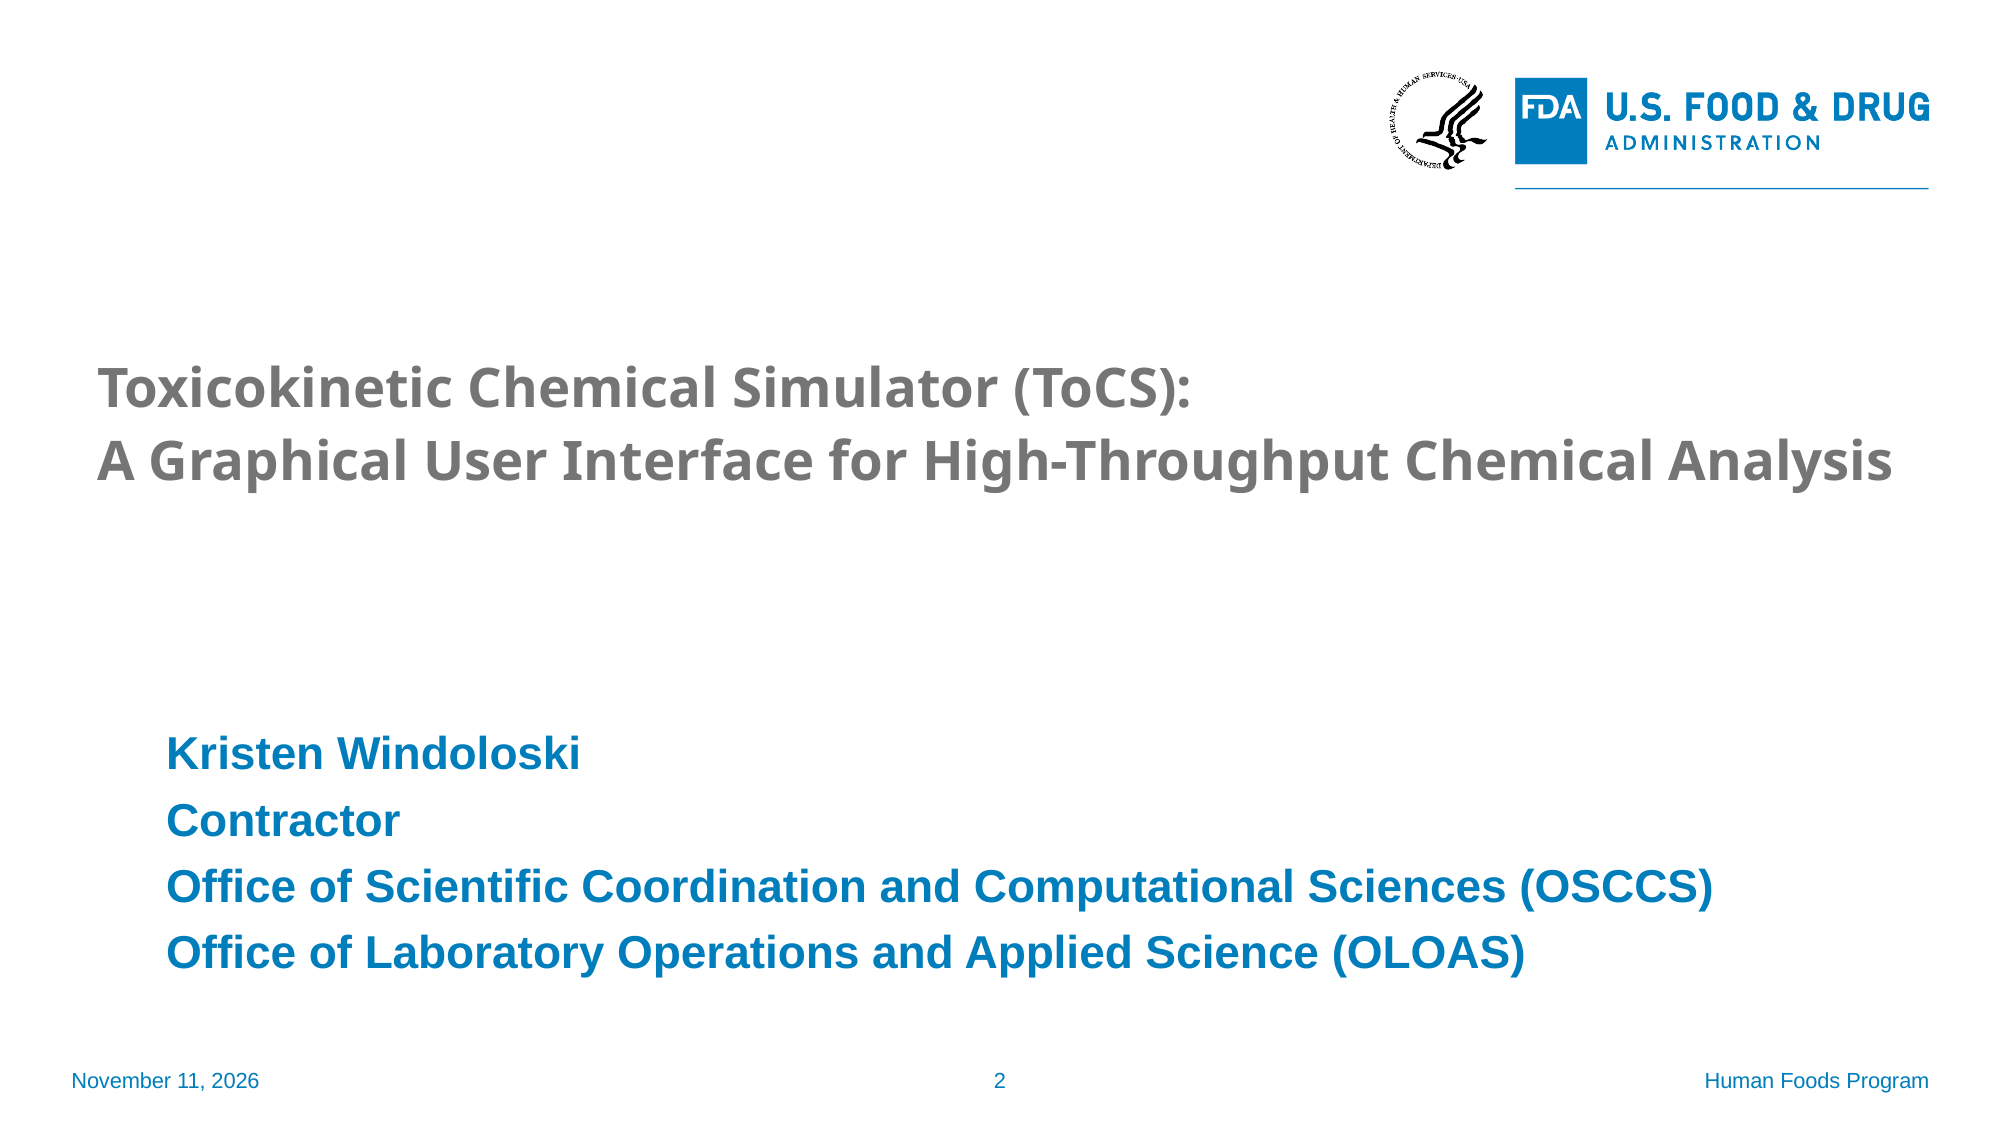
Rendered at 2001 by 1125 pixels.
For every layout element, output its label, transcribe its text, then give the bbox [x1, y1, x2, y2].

picture [1915, 98, 1929, 115]
title Toxicokinetic Chemical Simulator (ToCS): A Graphical User Interface for High-Throughput Chemical Analysis [82, 338, 1922, 548]
picture [1389, 71, 1929, 199]
footer Human Foods Program [1269, 1049, 1945, 1110]
slide_number 2 [774, 1049, 1225, 1110]
subtitle Kristen Windoloski Contractor Office of Scientific Coordination and Computational Sciences (OSCCS) Office of Laboratory Operations and Applied Science (OLOAS) [150, 705, 1790, 1028]
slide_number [56, 1049, 507, 1110]
